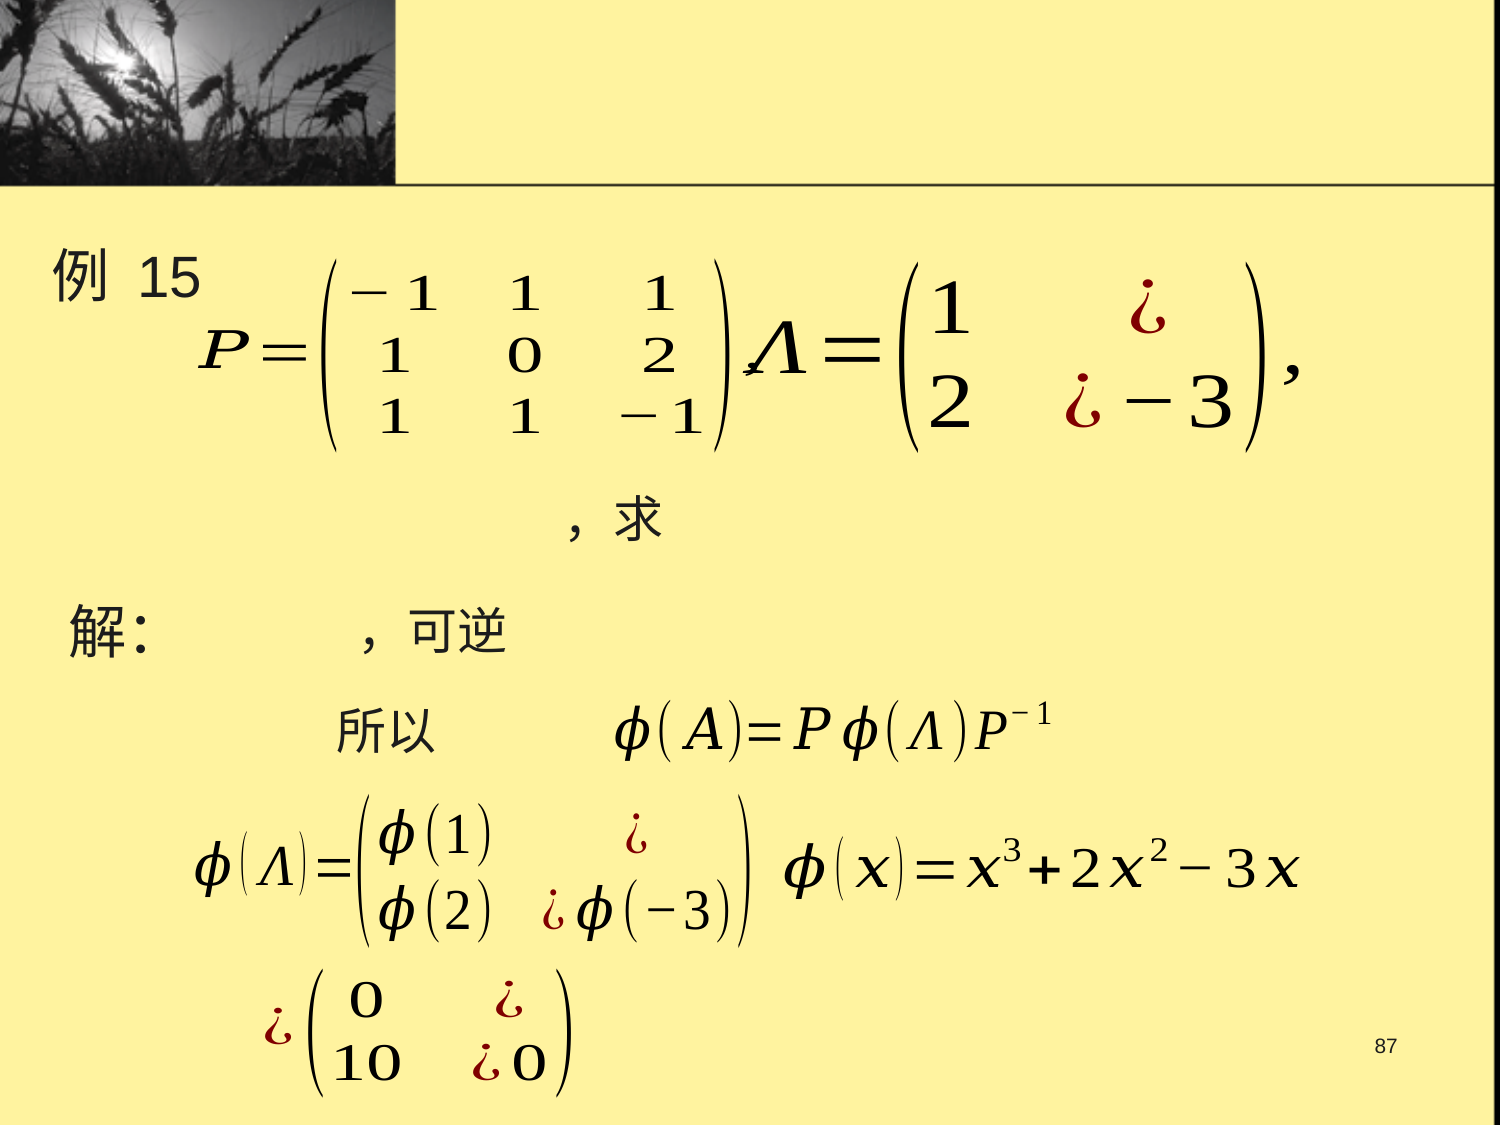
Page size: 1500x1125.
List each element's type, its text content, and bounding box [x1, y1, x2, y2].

slide_number 87 [1200, 1025, 1413, 1100]
text_box 例 15 [37, 231, 217, 317]
picture [0, 0, 1500, 1125]
text_box 解： [53, 587, 200, 672]
